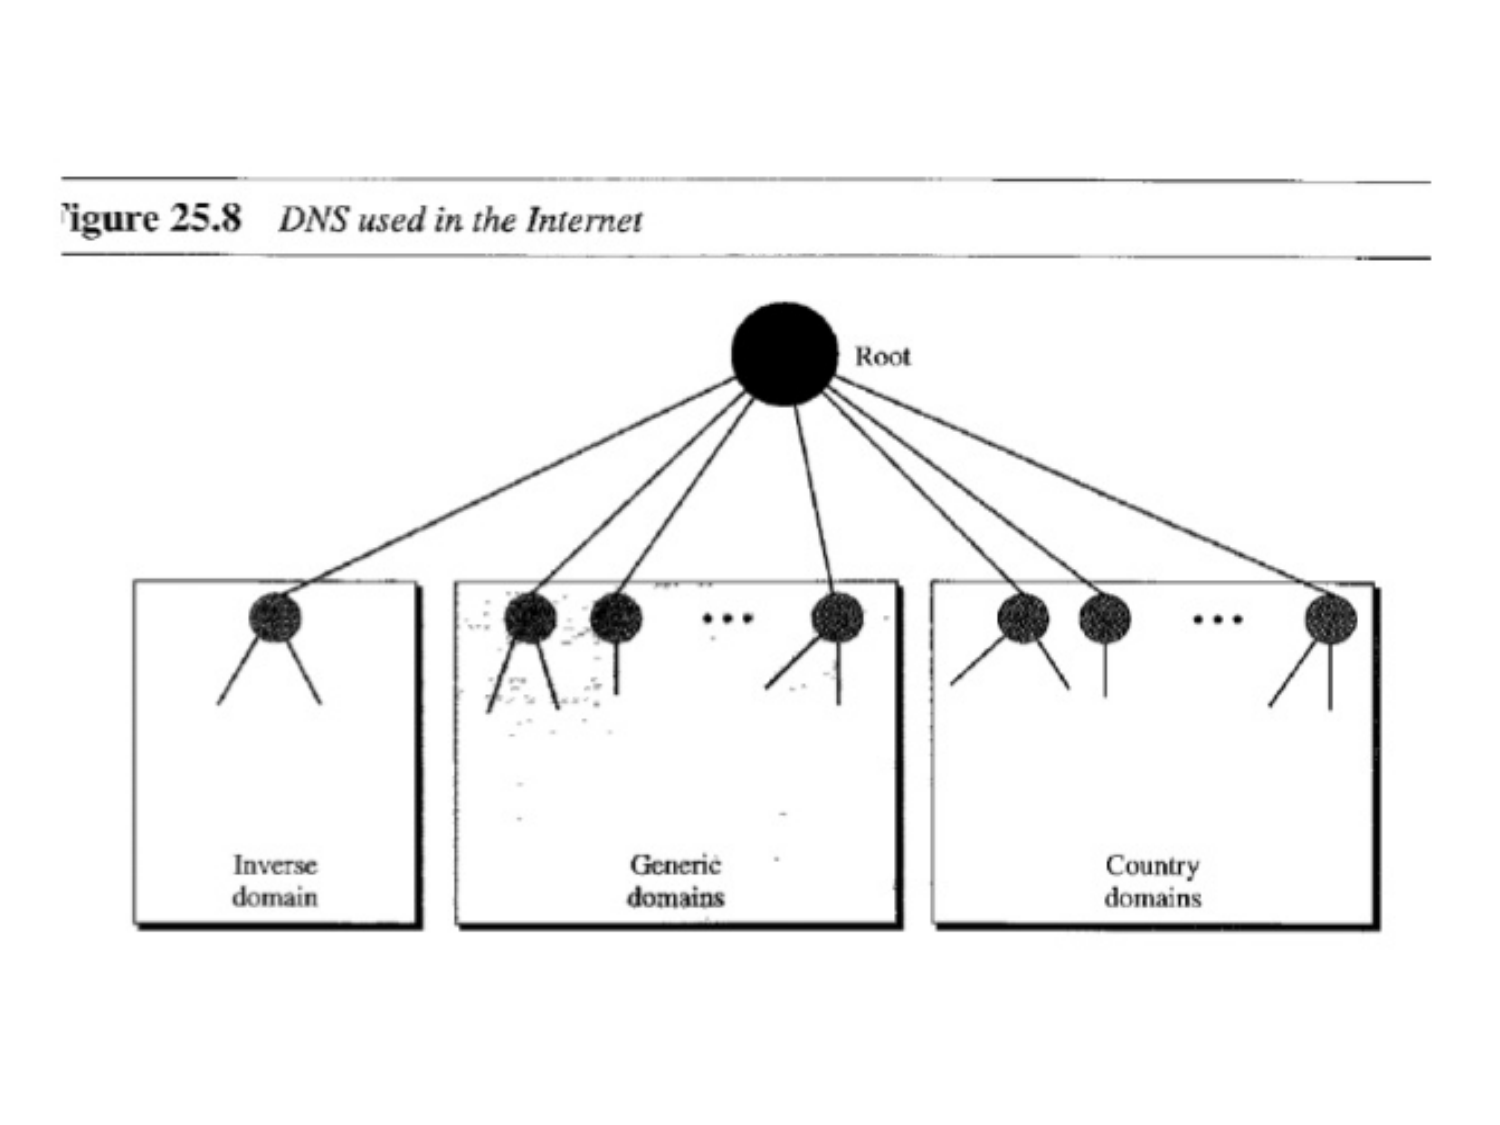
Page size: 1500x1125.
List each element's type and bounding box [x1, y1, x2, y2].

list [37, 37, 1463, 1088]
